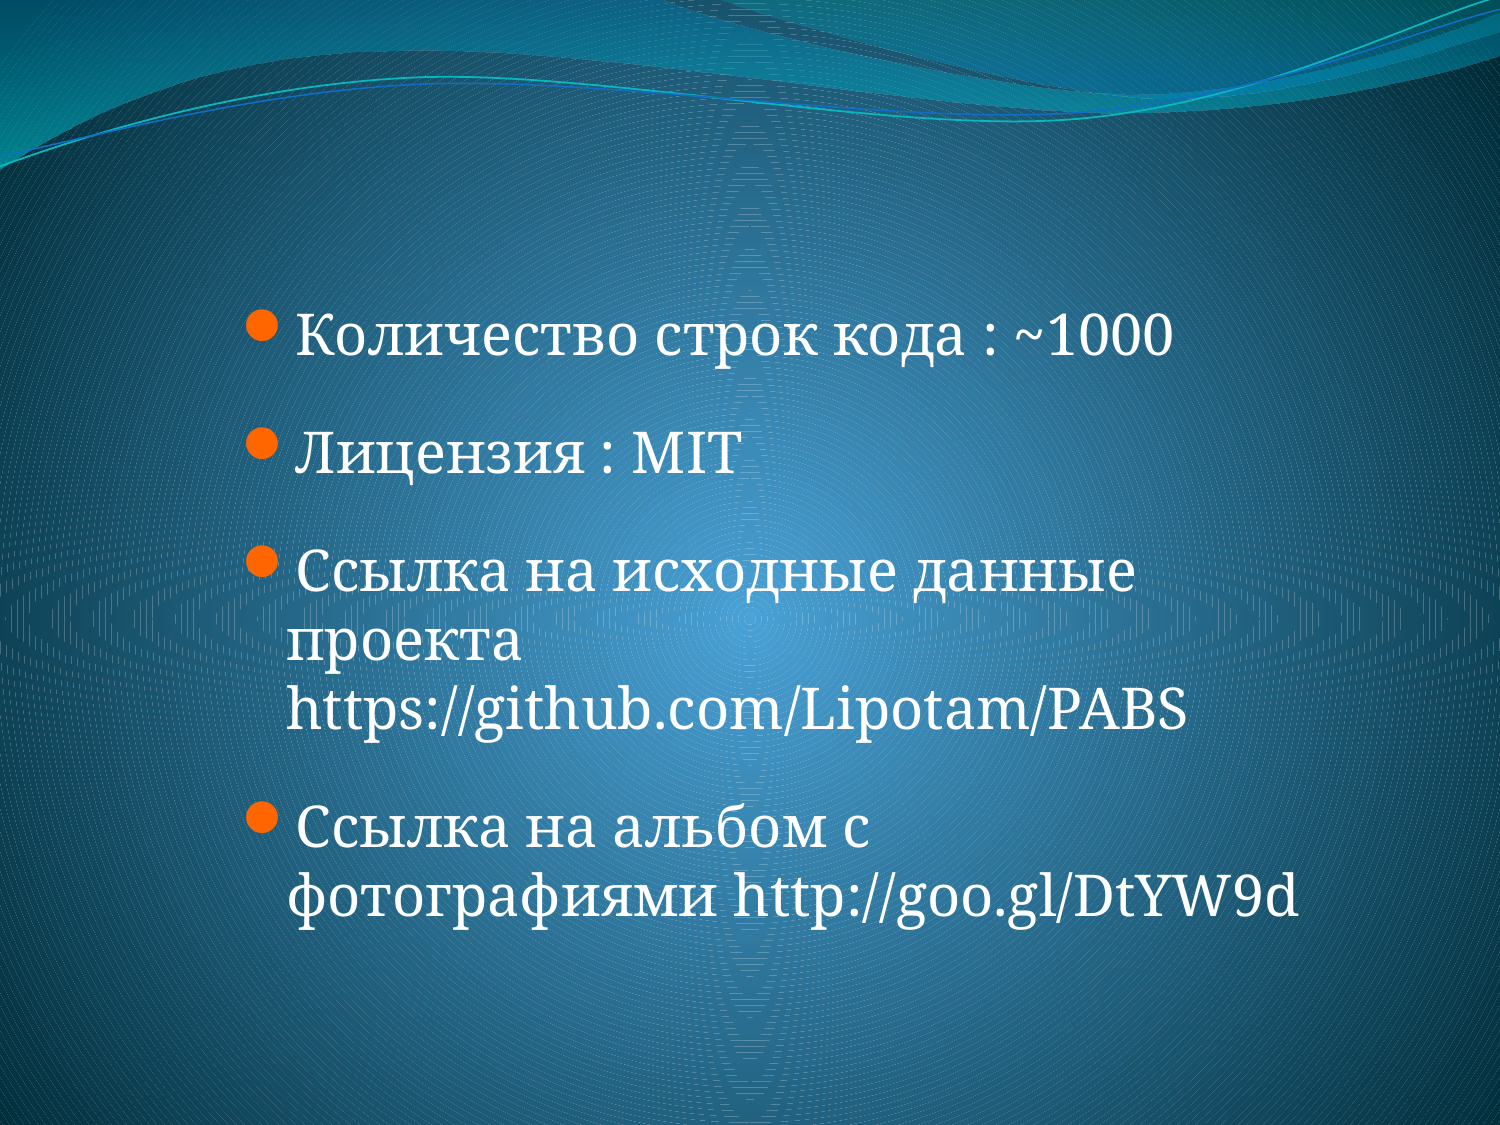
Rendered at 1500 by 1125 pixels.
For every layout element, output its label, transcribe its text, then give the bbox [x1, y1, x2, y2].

list Количество строк кода : ~1000 Лицензия : MIT Ссылка на исходные данные проекта https://github.com/Lipotam/PABS Ссылка на альбом с фотографиями http://goo.gl/DtYW9d [226, 290, 1317, 1011]
